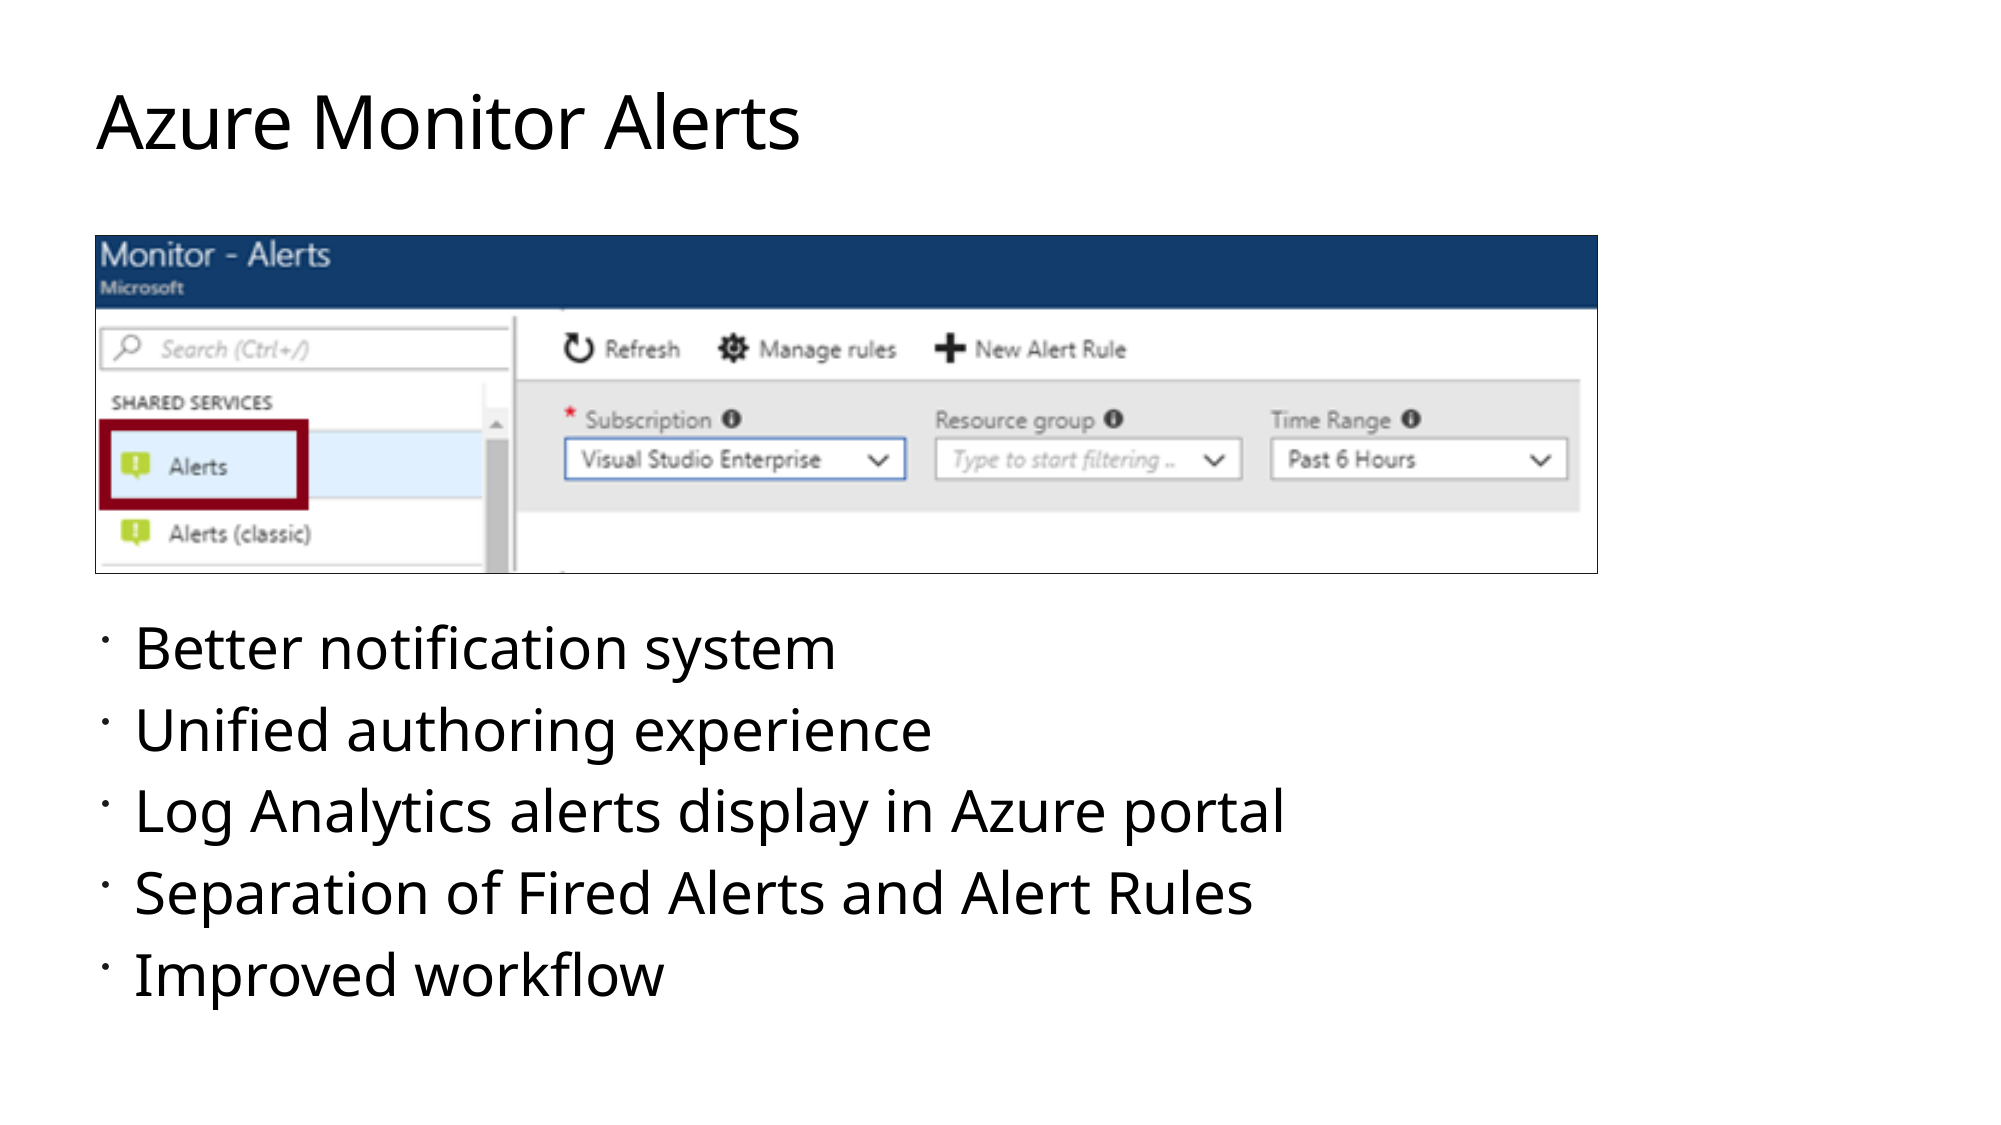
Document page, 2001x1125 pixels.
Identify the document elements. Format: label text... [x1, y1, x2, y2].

list Better notification system Unified authoring experience Log Analytics alerts display in Azure portal Separation of Fired Alerts and Alert Rules Improved workflow [96, 611, 1905, 1022]
title Azure Monitor Alerts [96, 75, 1904, 166]
picture [95, 235, 1599, 575]
